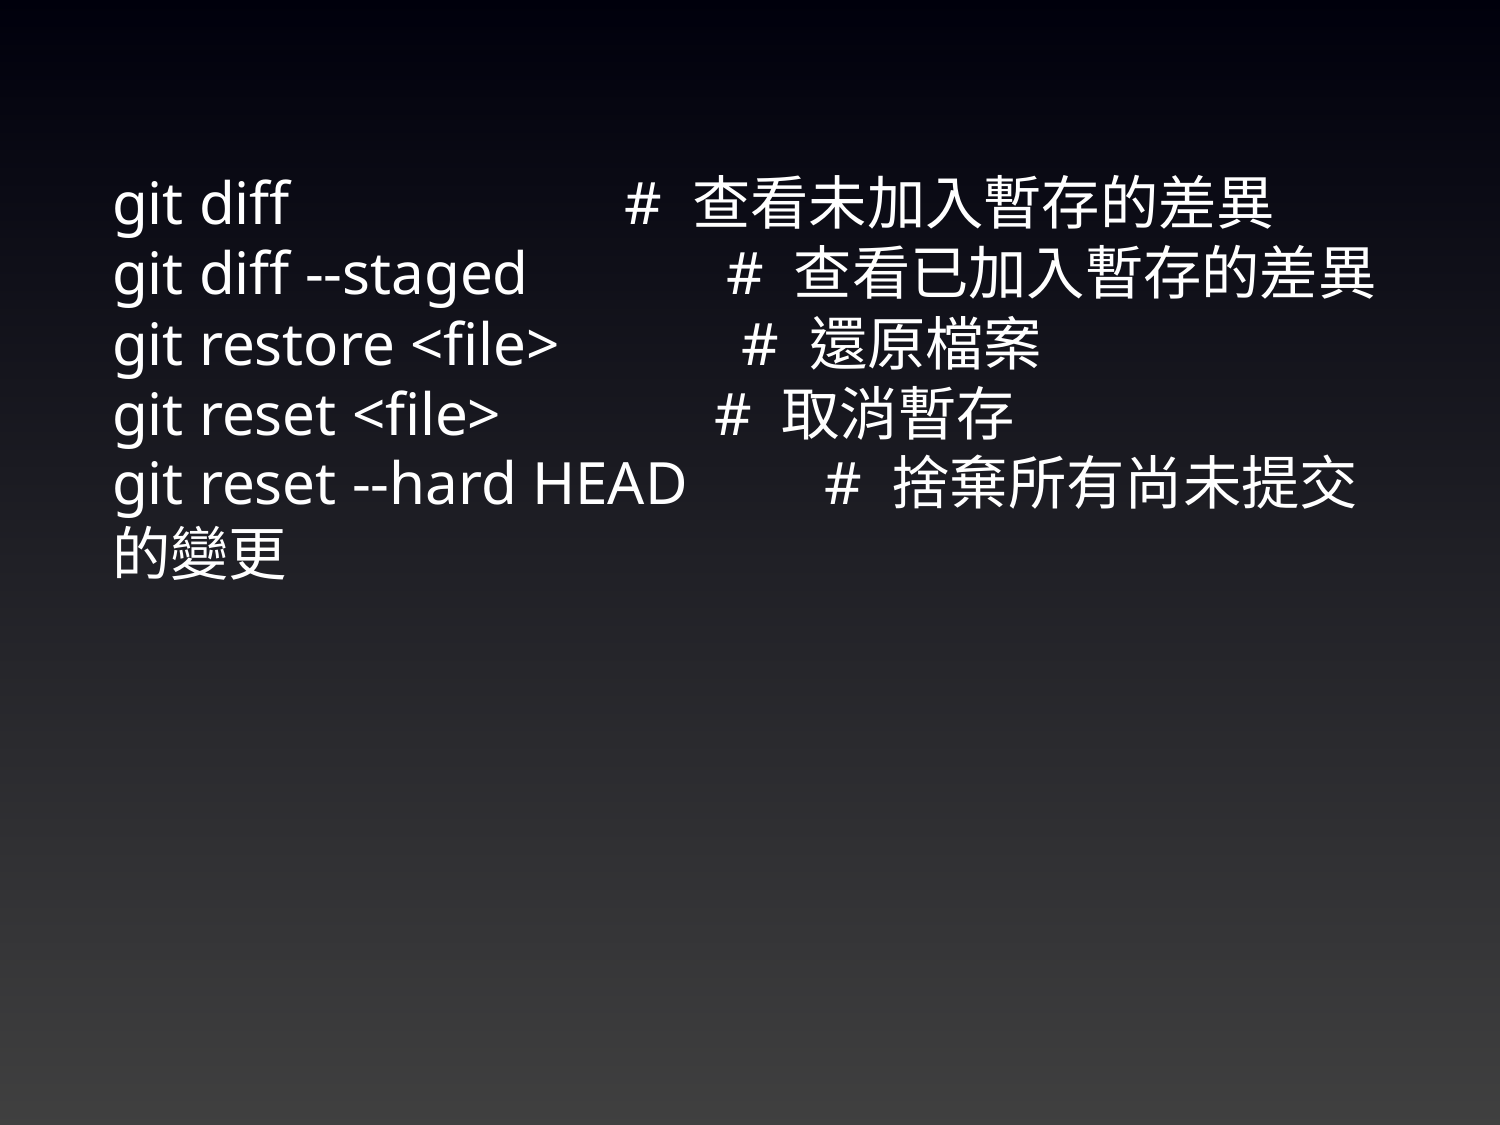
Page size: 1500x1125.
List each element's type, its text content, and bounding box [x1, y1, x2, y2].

text_box git diff # 查看未加入暫存的差異 git diff --staged # 查看已加入暫存的差異 git restore <file> # 還原檔案 git reset <file> # 取消暫存 git reset --hard HEAD # 捨棄所有尚未提交的變更 [97, 159, 1418, 594]
